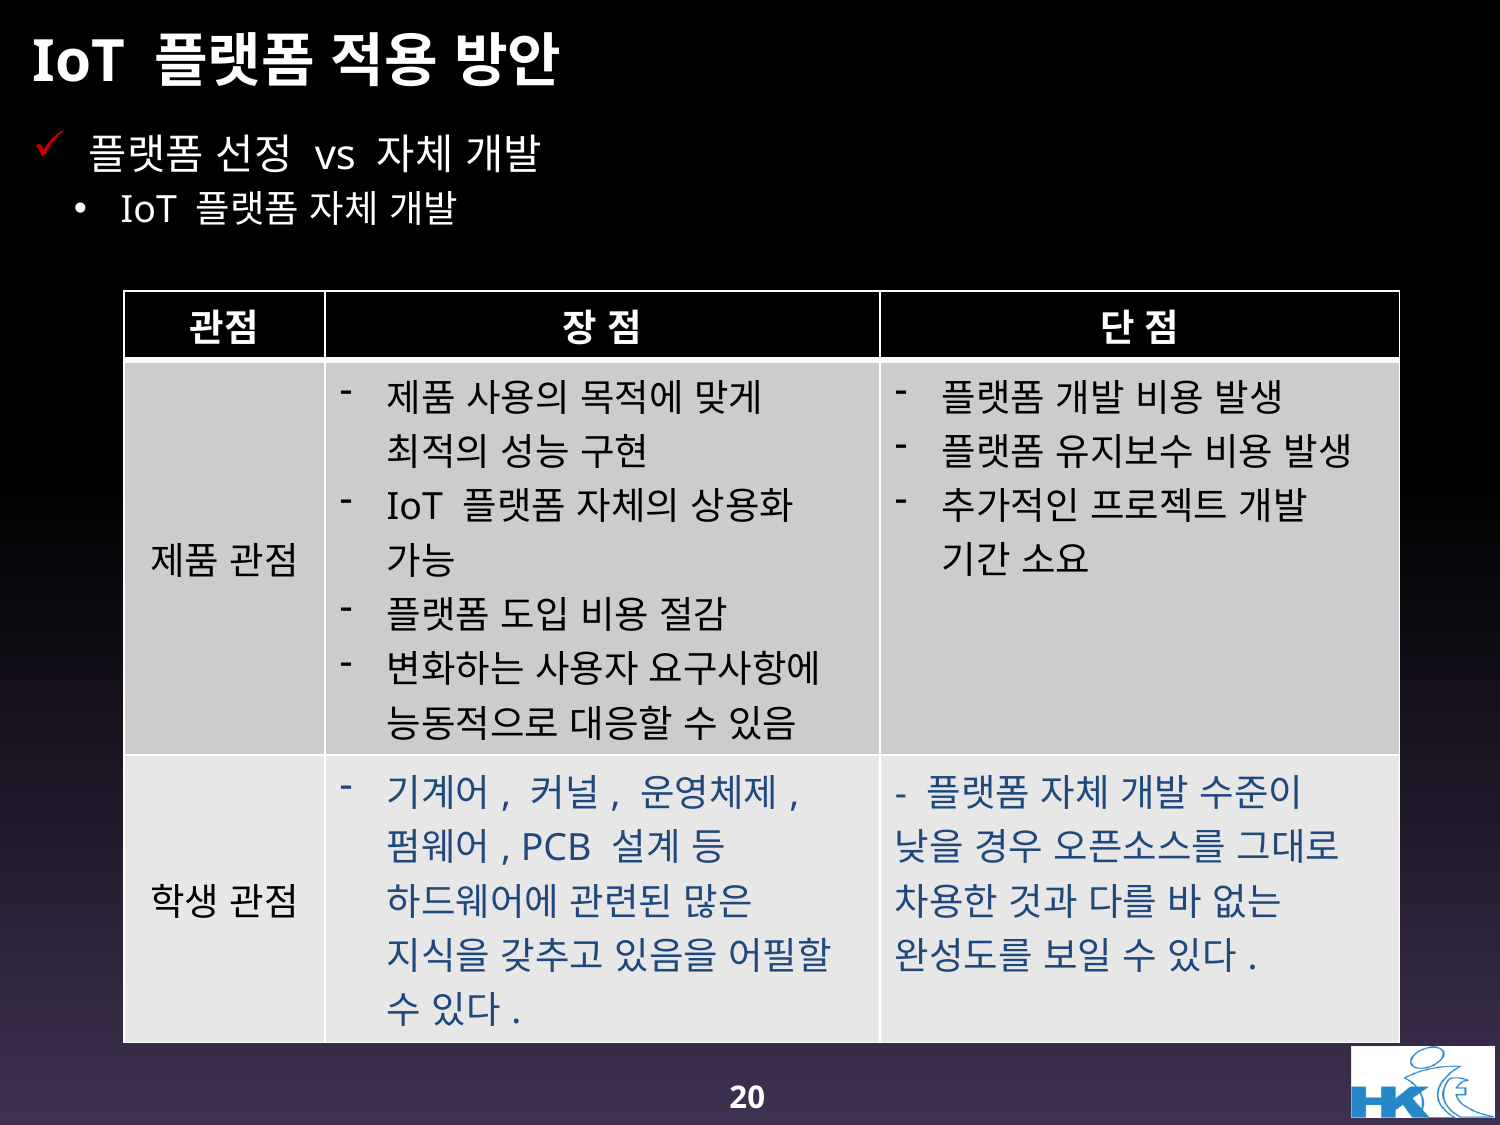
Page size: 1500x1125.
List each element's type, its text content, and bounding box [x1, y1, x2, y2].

table_cell 학생 관점 [125, 756, 324, 1042]
table_cell 제품 사용의 목적에 맞게 최적의 성능 구현 IoT 플랫폼 자체의 상용화 가능 플랫폼 도입 비용 절감 변화하는 사용자 요구사항에 능동적으로 대응할 수 있음 [326, 363, 879, 754]
table_cell 플랫폼 개발 비용 발생 플랫폼 유지보수 비용 발생 추가적인 프로젝트 개발 기간 소요 [881, 363, 1399, 754]
slide_number 20 [714, 1069, 816, 1125]
table_cell 기계어, 커널, 운영체제, 펌웨어, PCB 설계 등 하드웨어에 관련된 많은 지식을 갖추고 있음을 어필할 수 있다. [326, 756, 879, 1042]
table_header 관점 [125, 292, 324, 357]
table_header 장 점 [326, 292, 879, 357]
list 플랫폼 선정 vs 자체 개발 IoT 플랫폼 자체 개발 [17, 120, 1483, 965]
table_cell - 플랫폼 자체 개발 수준이 낮을 경우 오픈소스를 그대로 차용한 것과 다를 바 없는 완성도를 보일 수 있다. [881, 756, 1399, 1042]
table_cell 제품 관점 [125, 363, 324, 754]
table_header 단 점 [881, 292, 1399, 357]
picture [1351, 1046, 1495, 1118]
title IoT 플랫폼 적용 방안 [17, 11, 1471, 106]
